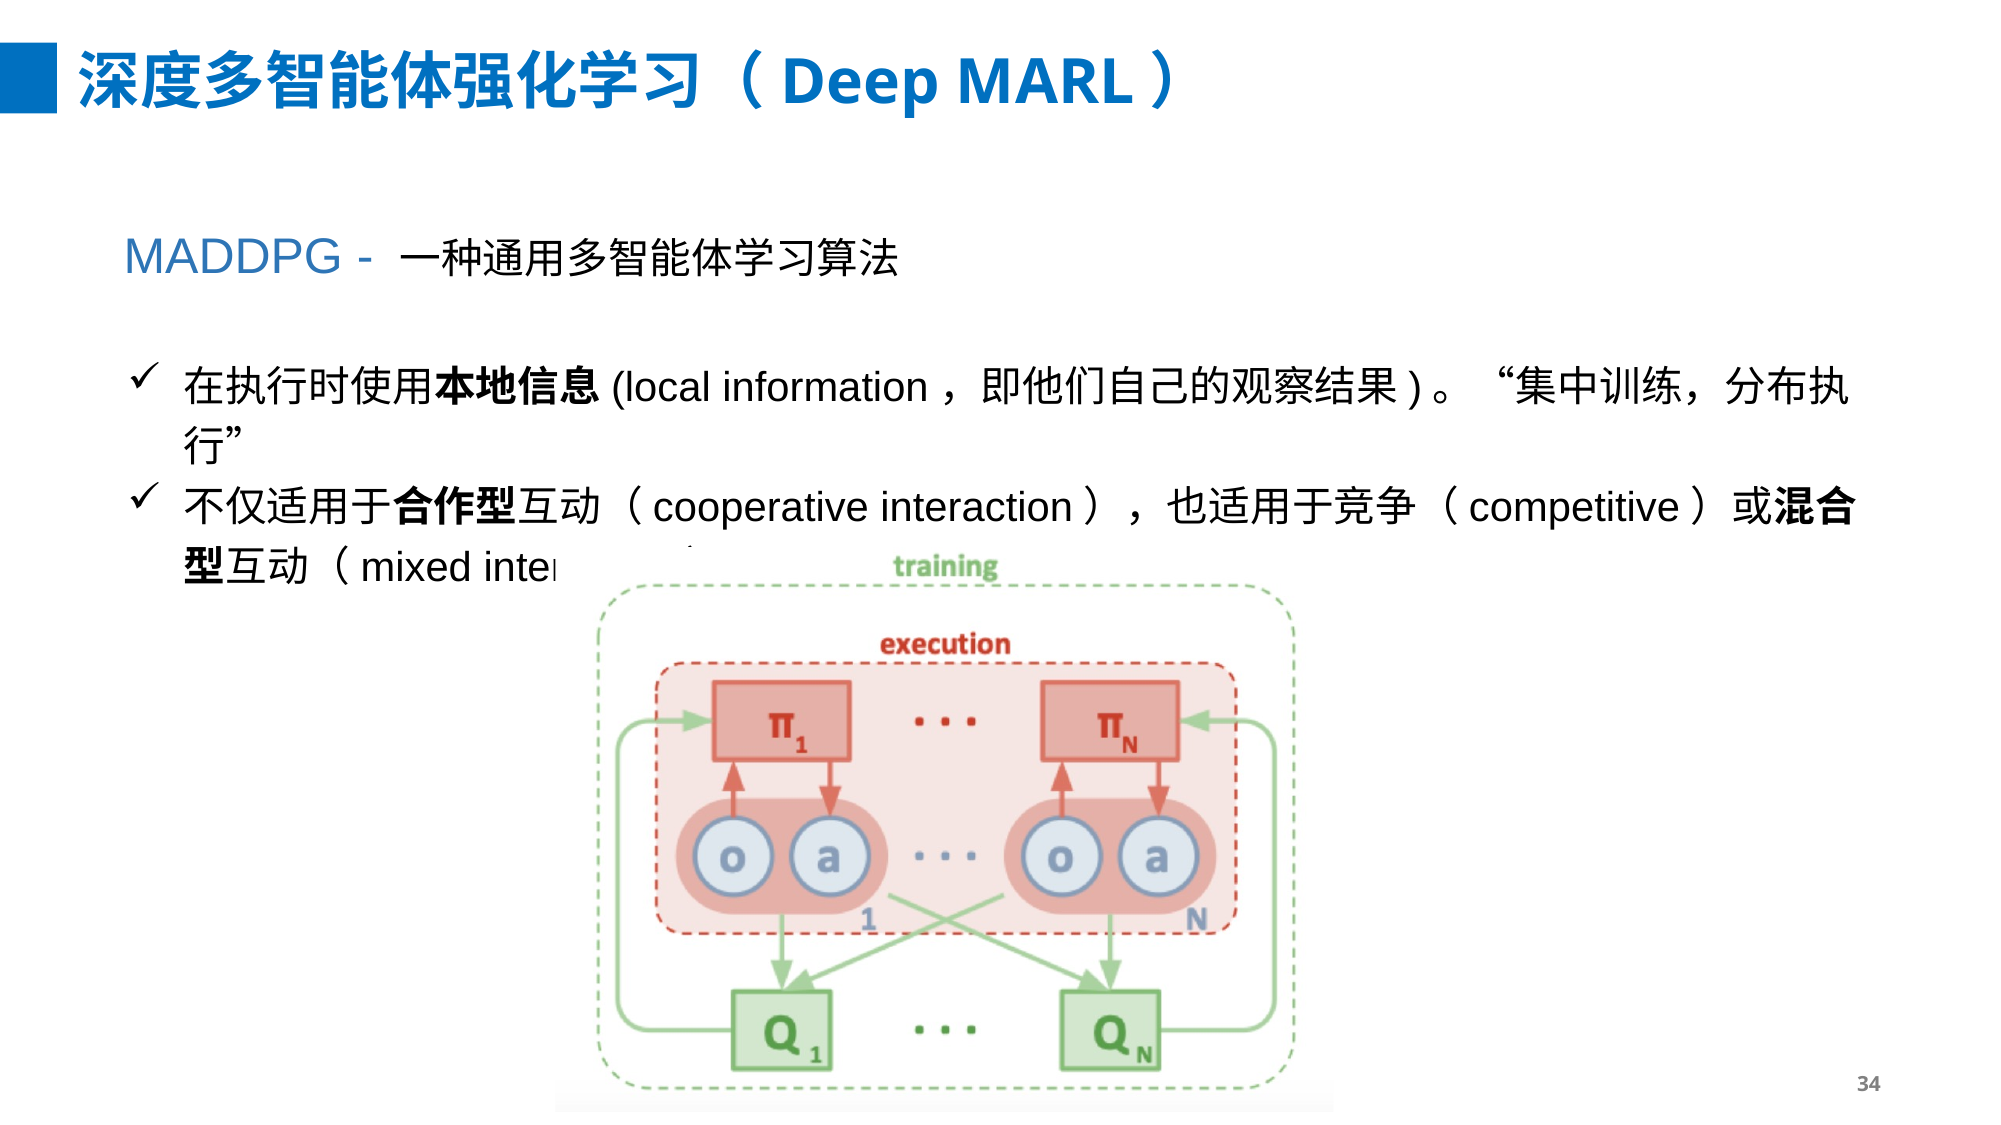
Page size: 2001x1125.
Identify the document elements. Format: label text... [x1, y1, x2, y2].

text_box 在执行时使用本地信息(local information，即他们自己的观察结果)。“集中训练，分布执行” 不仅适用于合作型互动（cooperative interaction），也适用于竞争（competitive）或混合型互动（mixed interaction） [37, 342, 1896, 597]
slide_number 34 [1836, 1073, 1896, 1095]
list 深度多智能体强化学习（Deep MARL） [77, 49, 1588, 107]
text_box MADDPG - 一种通用多智能体学习算法 [108, 216, 1187, 341]
picture [555, 547, 1334, 1112]
